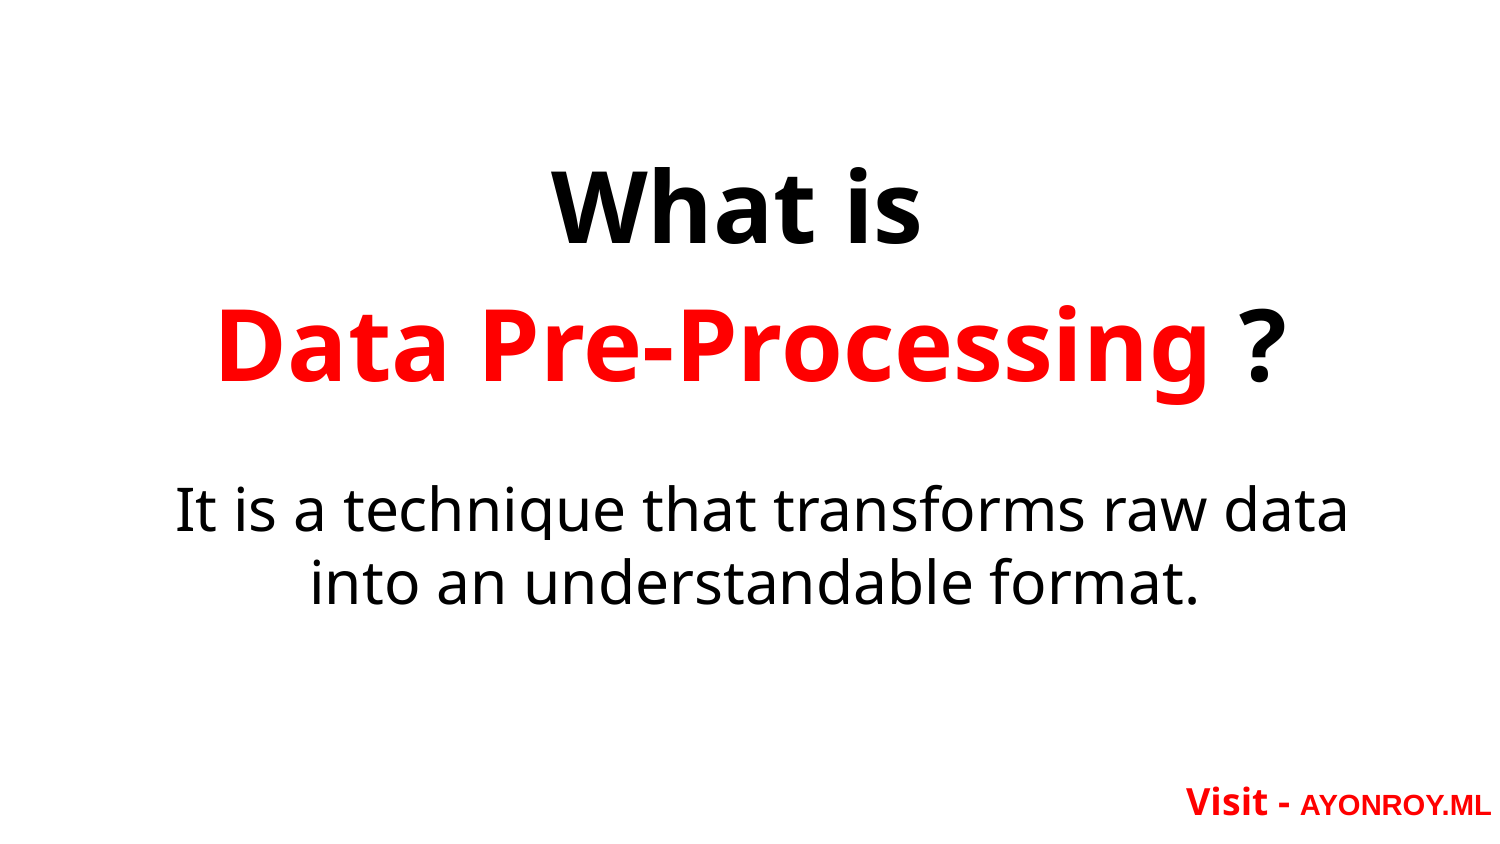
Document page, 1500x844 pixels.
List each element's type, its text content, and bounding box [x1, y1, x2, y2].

text_box What is Data Pre-Processing ? [111, 110, 1416, 411]
text_box Visit - AYONROY.ML [1170, 762, 1500, 832]
title It is a technique that transforms raw data into an understandable format. [117, 482, 1410, 632]
